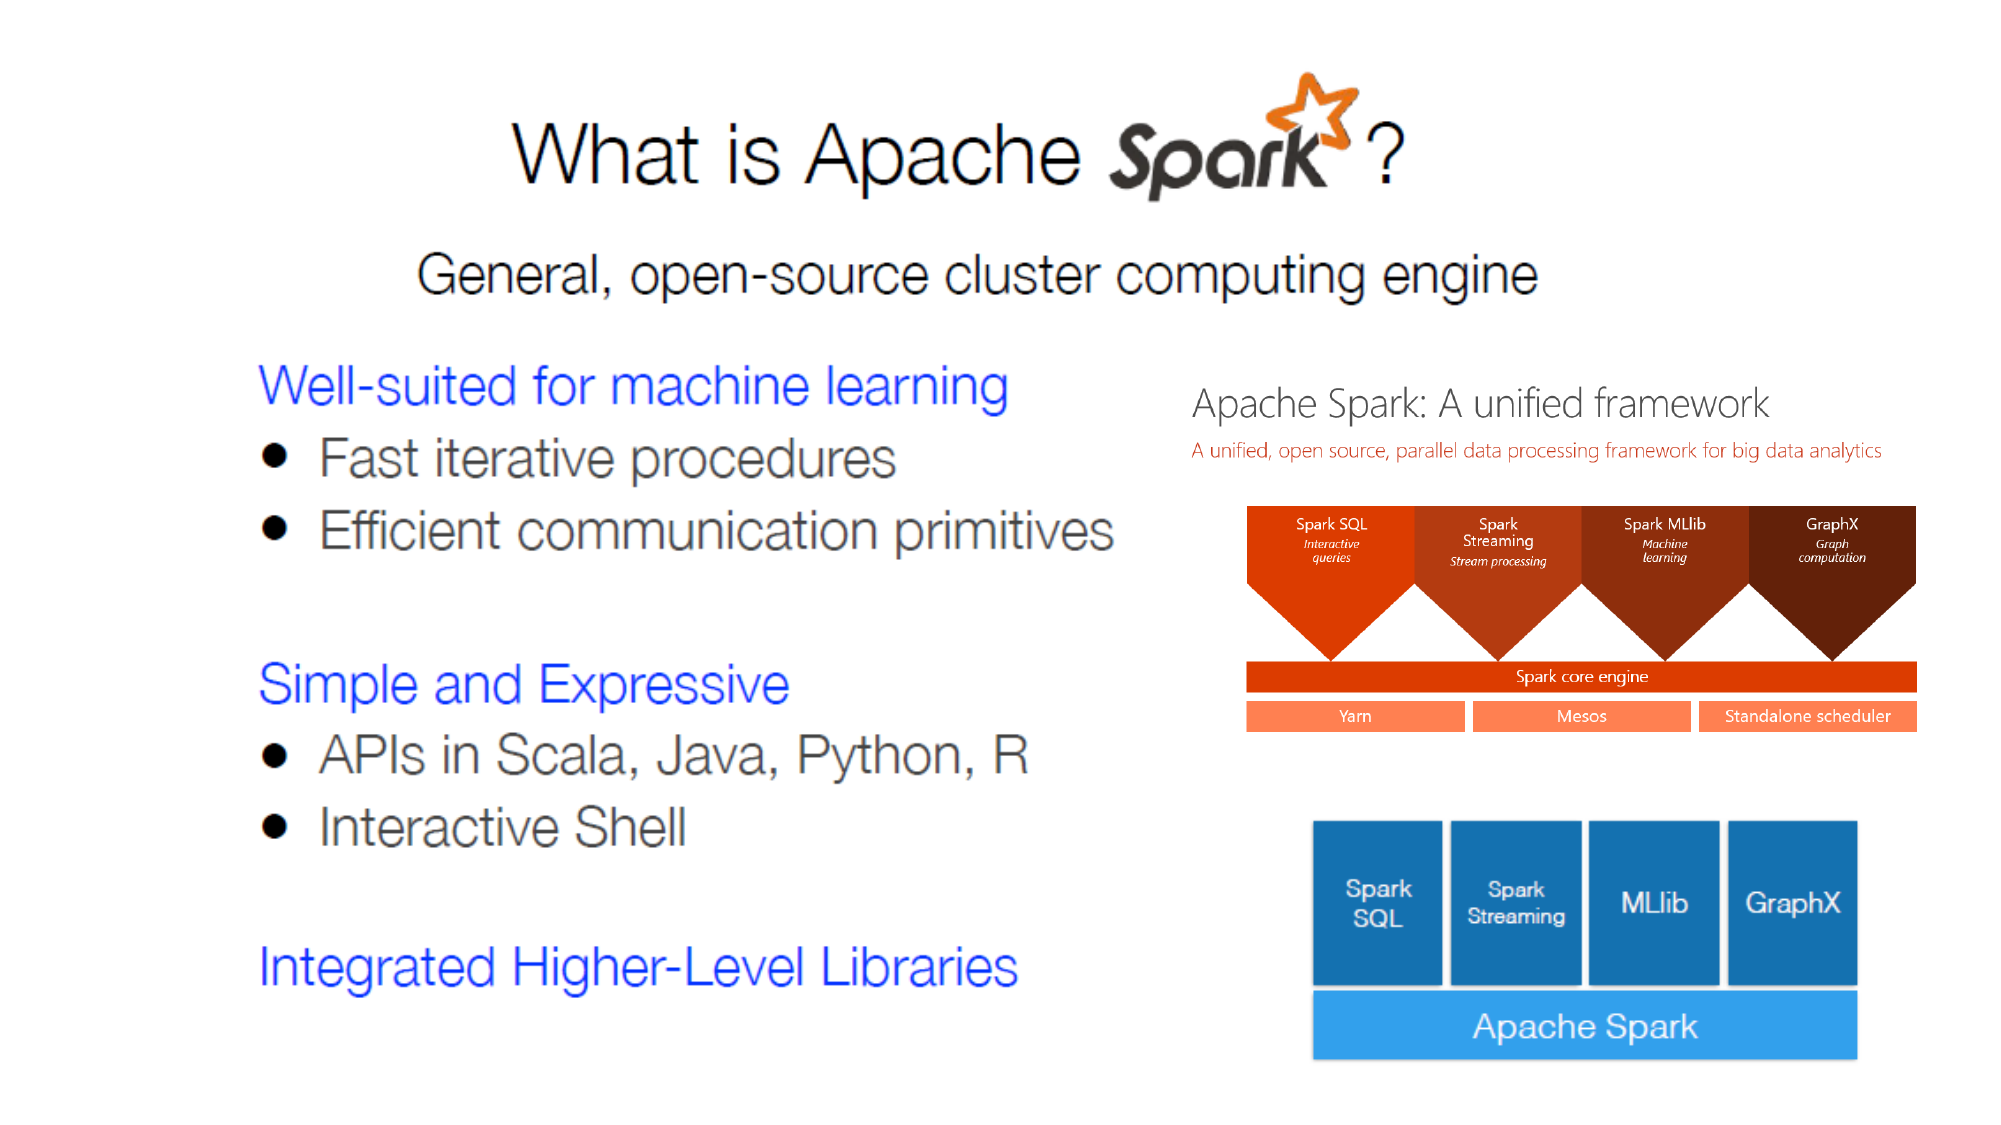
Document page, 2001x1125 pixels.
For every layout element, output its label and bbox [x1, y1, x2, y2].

list [1177, 370, 1945, 754]
list [88, 67, 1879, 1081]
